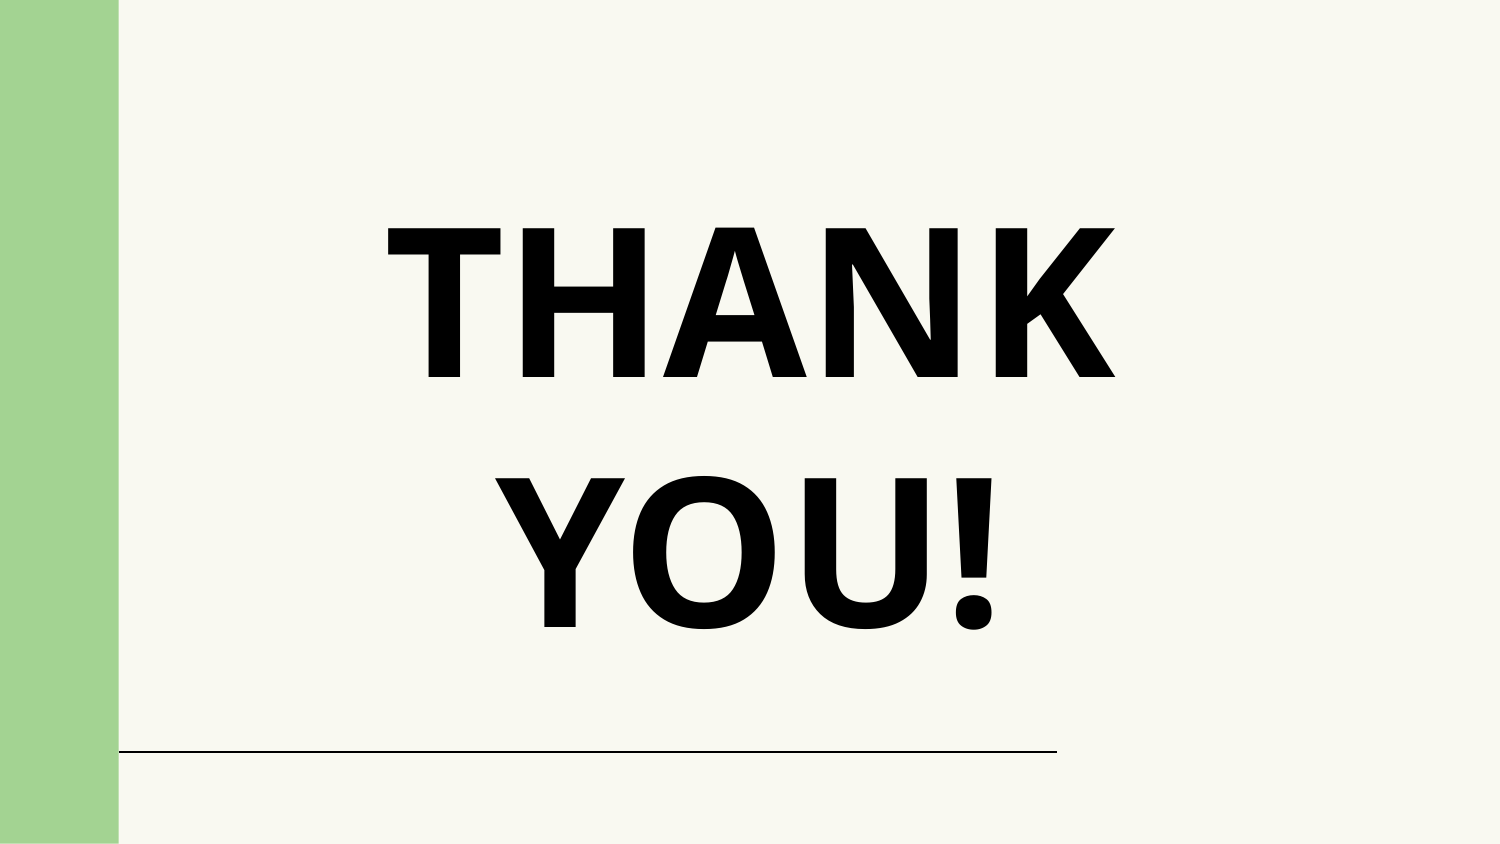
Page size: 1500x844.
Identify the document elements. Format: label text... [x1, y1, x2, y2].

text_box THANK YOU! [223, 154, 1277, 685]
